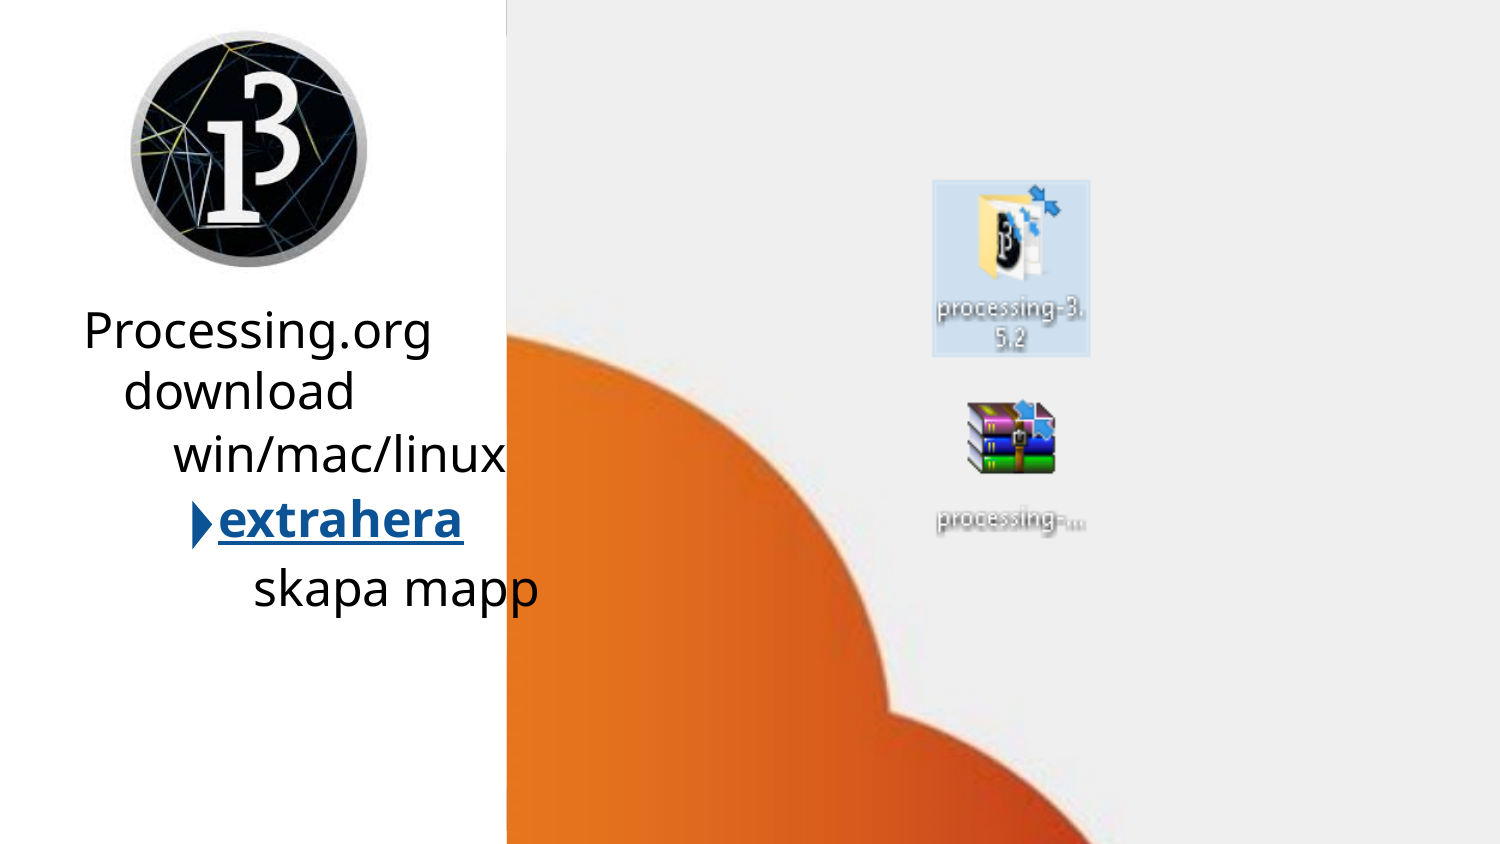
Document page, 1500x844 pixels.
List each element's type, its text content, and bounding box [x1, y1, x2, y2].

picture [506, 0, 1500, 844]
text_box [192, 500, 213, 550]
text_box win/mac/linux [158, 407, 499, 514]
picture [113, 14, 384, 285]
text_box download [108, 344, 499, 450]
text_box Processing.org [68, 283, 479, 390]
text_box skapa mapp [238, 541, 499, 648]
text_box extrahera [203, 472, 499, 578]
